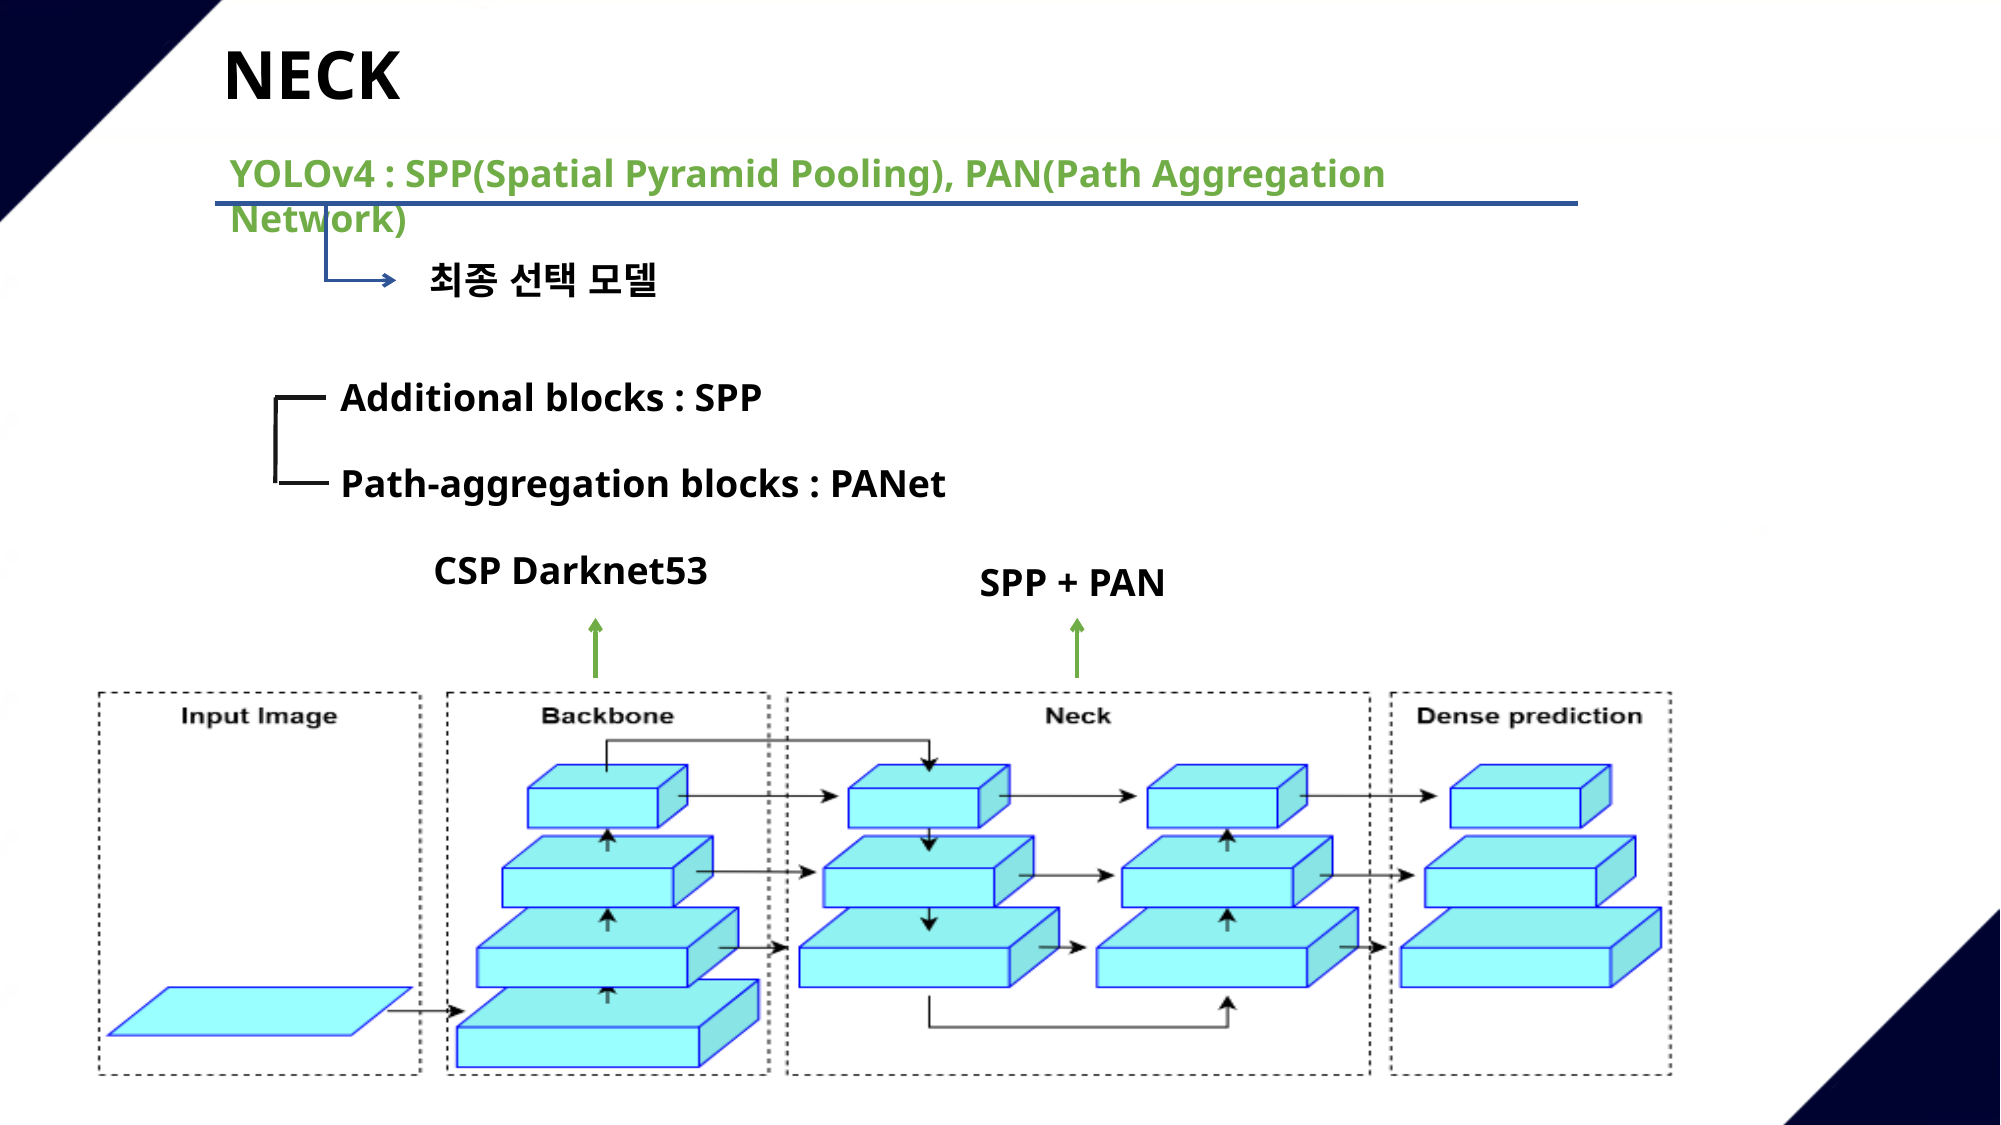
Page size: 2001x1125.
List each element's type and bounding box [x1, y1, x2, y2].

text_box [255, 204, 397, 281]
picture [0, 0, 2000, 1125]
